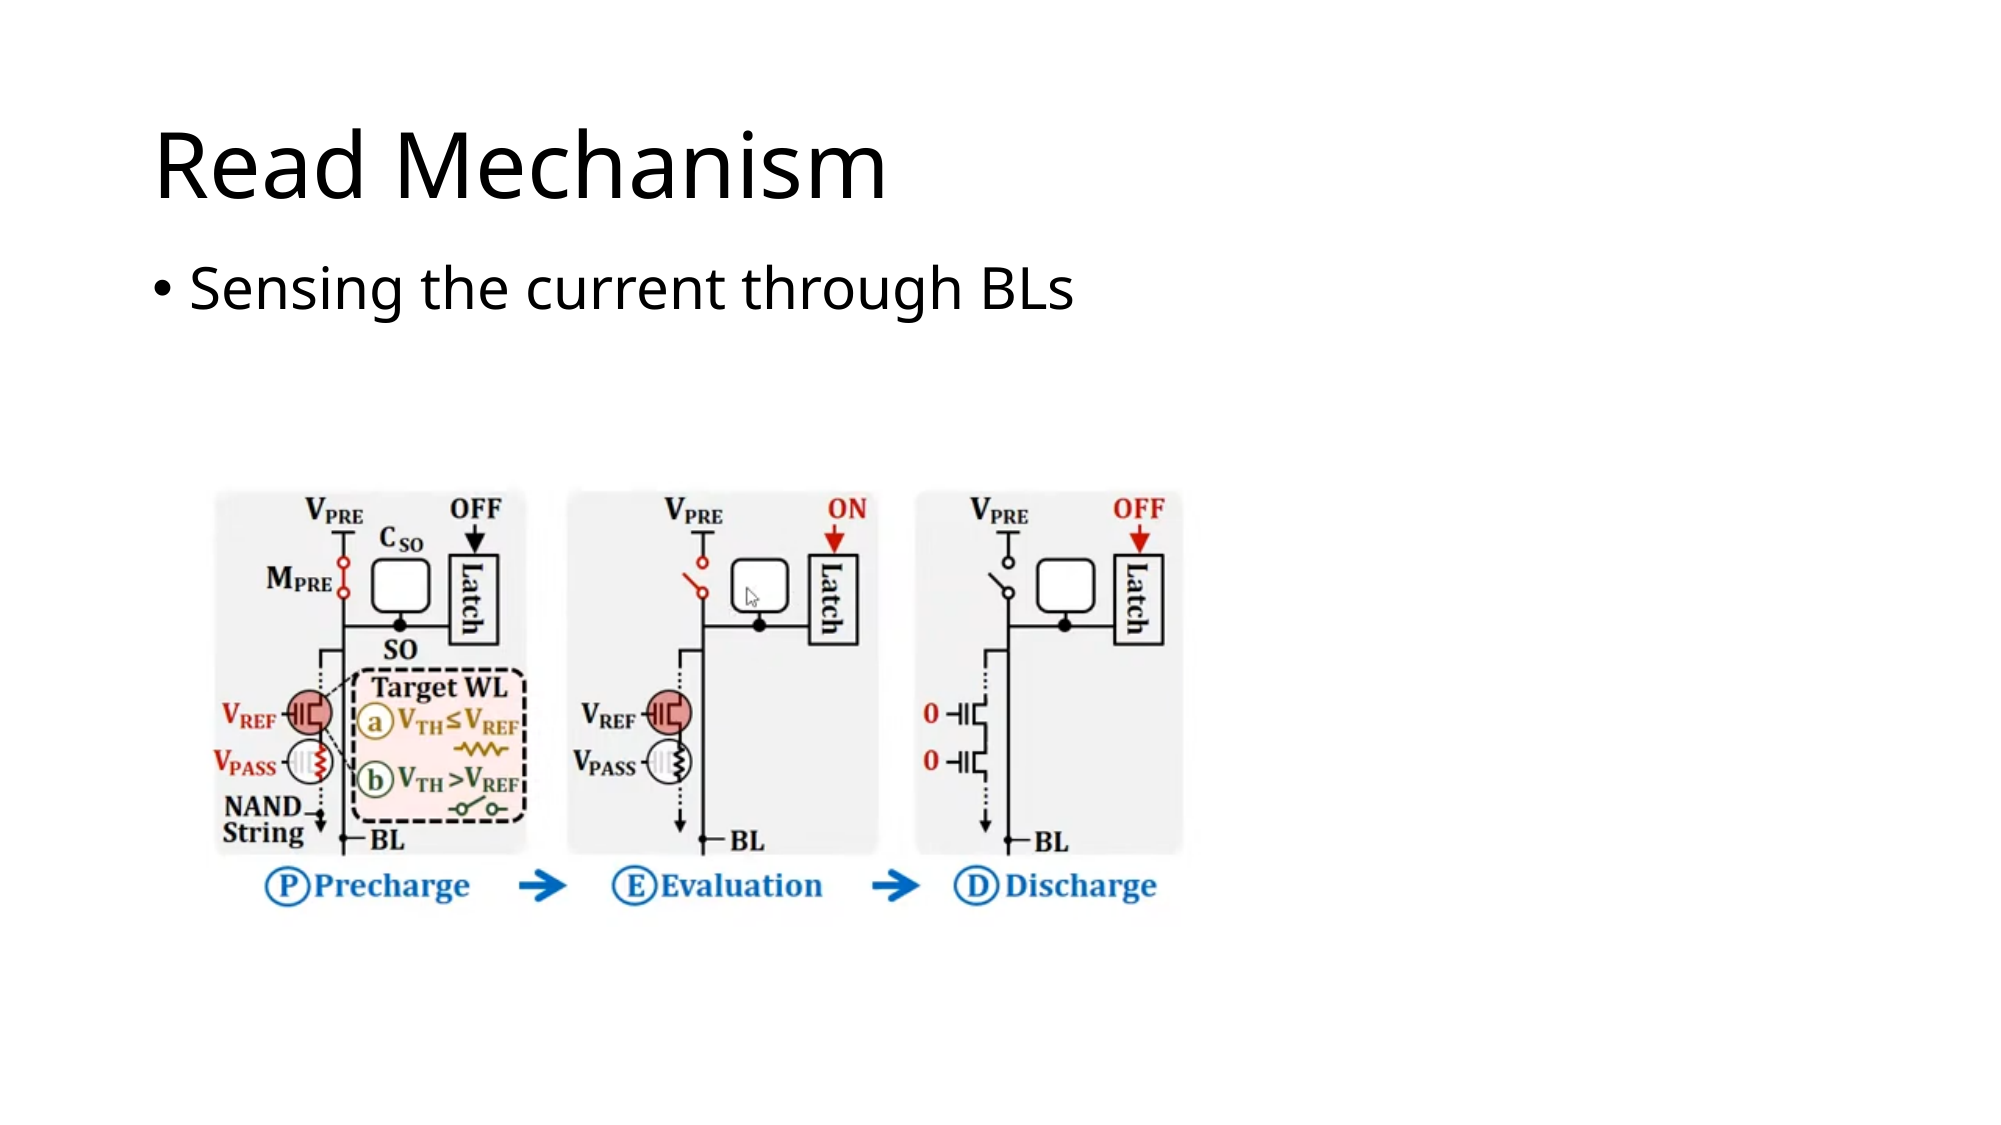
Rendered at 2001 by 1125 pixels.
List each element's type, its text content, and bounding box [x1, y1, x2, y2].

list Sensing the current through BLs [137, 252, 1863, 966]
picture [198, 471, 1202, 928]
title Read Mechanism [137, 59, 1863, 252]
